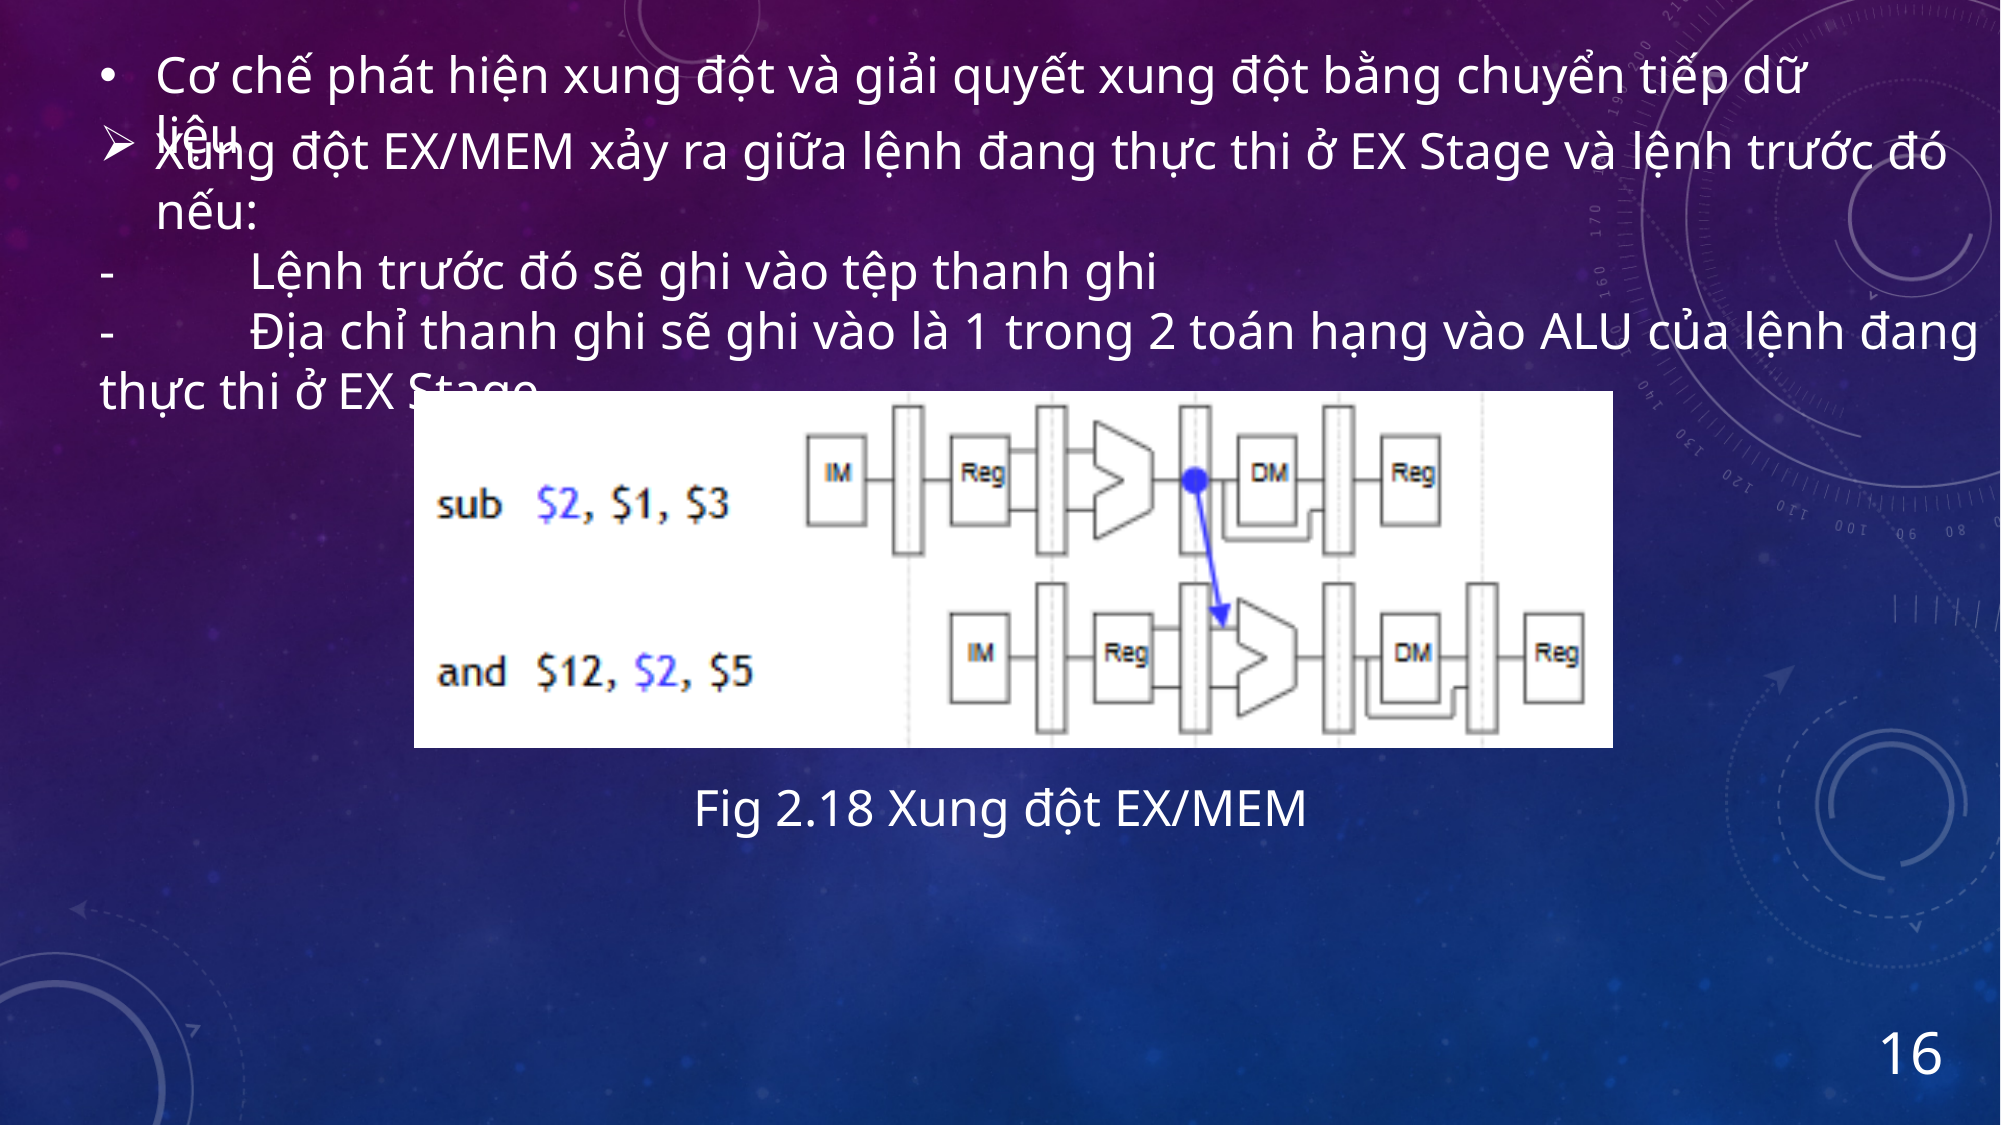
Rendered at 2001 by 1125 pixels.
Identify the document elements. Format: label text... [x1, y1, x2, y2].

picture [0, 0, 2001, 1125]
text_box Fig 2.18 Xung đột EX/MEM [678, 769, 1348, 845]
text_box Xung đột EX/MEM xảy ra giữa lệnh đang thực thi ở EX Stage và lệnh trước đó nếu: - Lệnh trước đó sẽ ghi vào tệp thanh ghi - Địa chỉ thanh ghi sẽ ghi vào là 1 trong 2 toán hạng vào ALU của lệnh đang thực thi ở EX Stage [84, 112, 2000, 427]
text_box Cơ chế phát hiện xung đột và giải quyết xung đột bằng chuyển tiếp dữ liệu [84, 36, 1898, 112]
slide_number 16 [1830, 1025, 1959, 1087]
